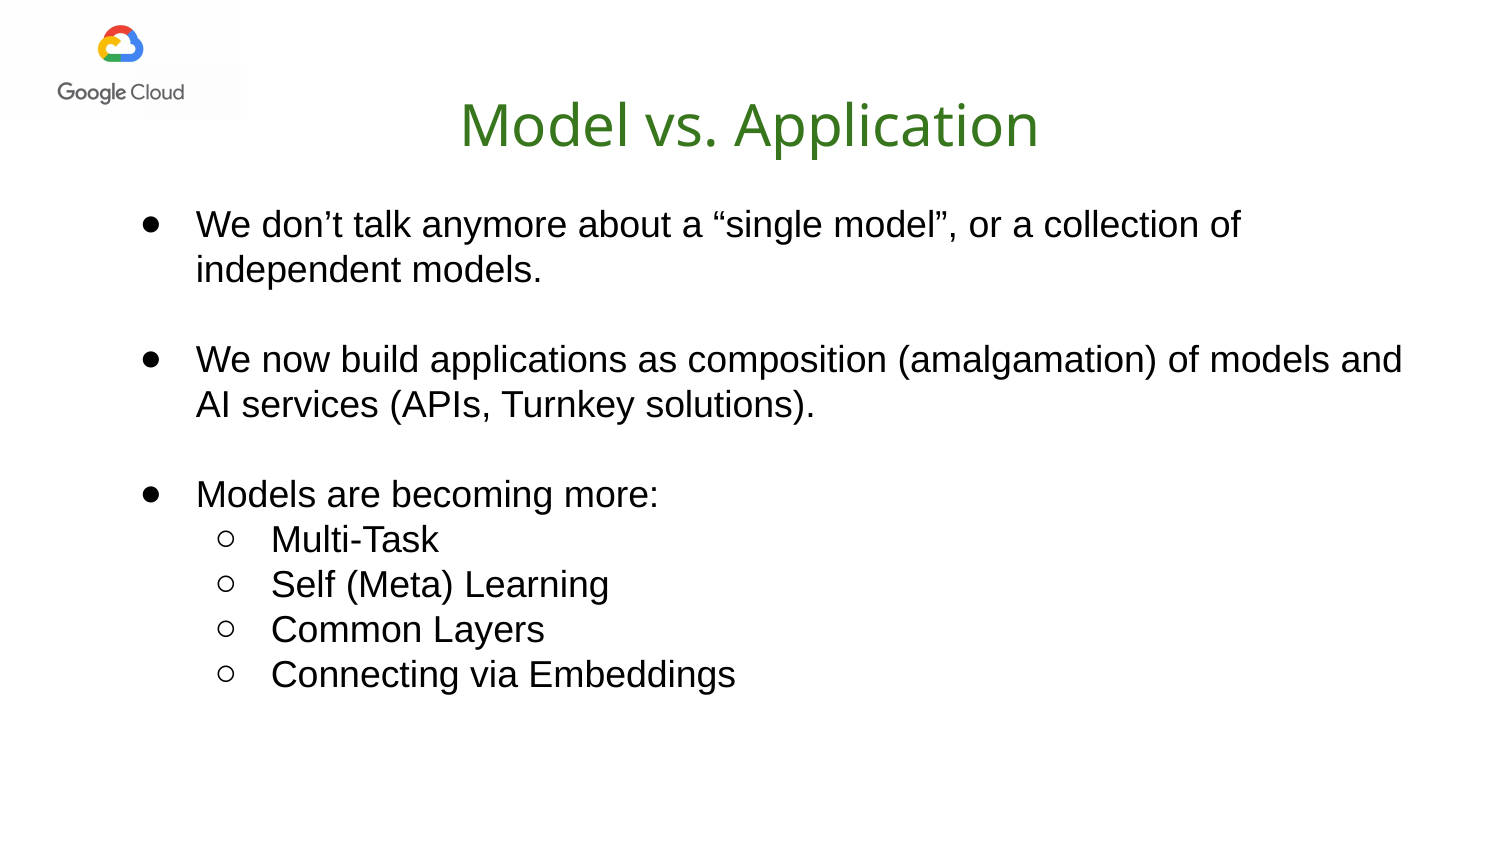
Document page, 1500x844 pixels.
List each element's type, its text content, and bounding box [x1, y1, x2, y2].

picture [0, 0, 241, 121]
title Model vs. Application [51, 72, 1449, 167]
text_box We don’t talk anymore about a “single model”, or a collection of independent models. We now build applications as composition (amalgamation) of models and AI services (APIs, Turnkey solutions). Models are becoming more: Multi-Task Self (Meta) Learning Common Layers Connecting via Embeddings [105, 184, 1437, 812]
